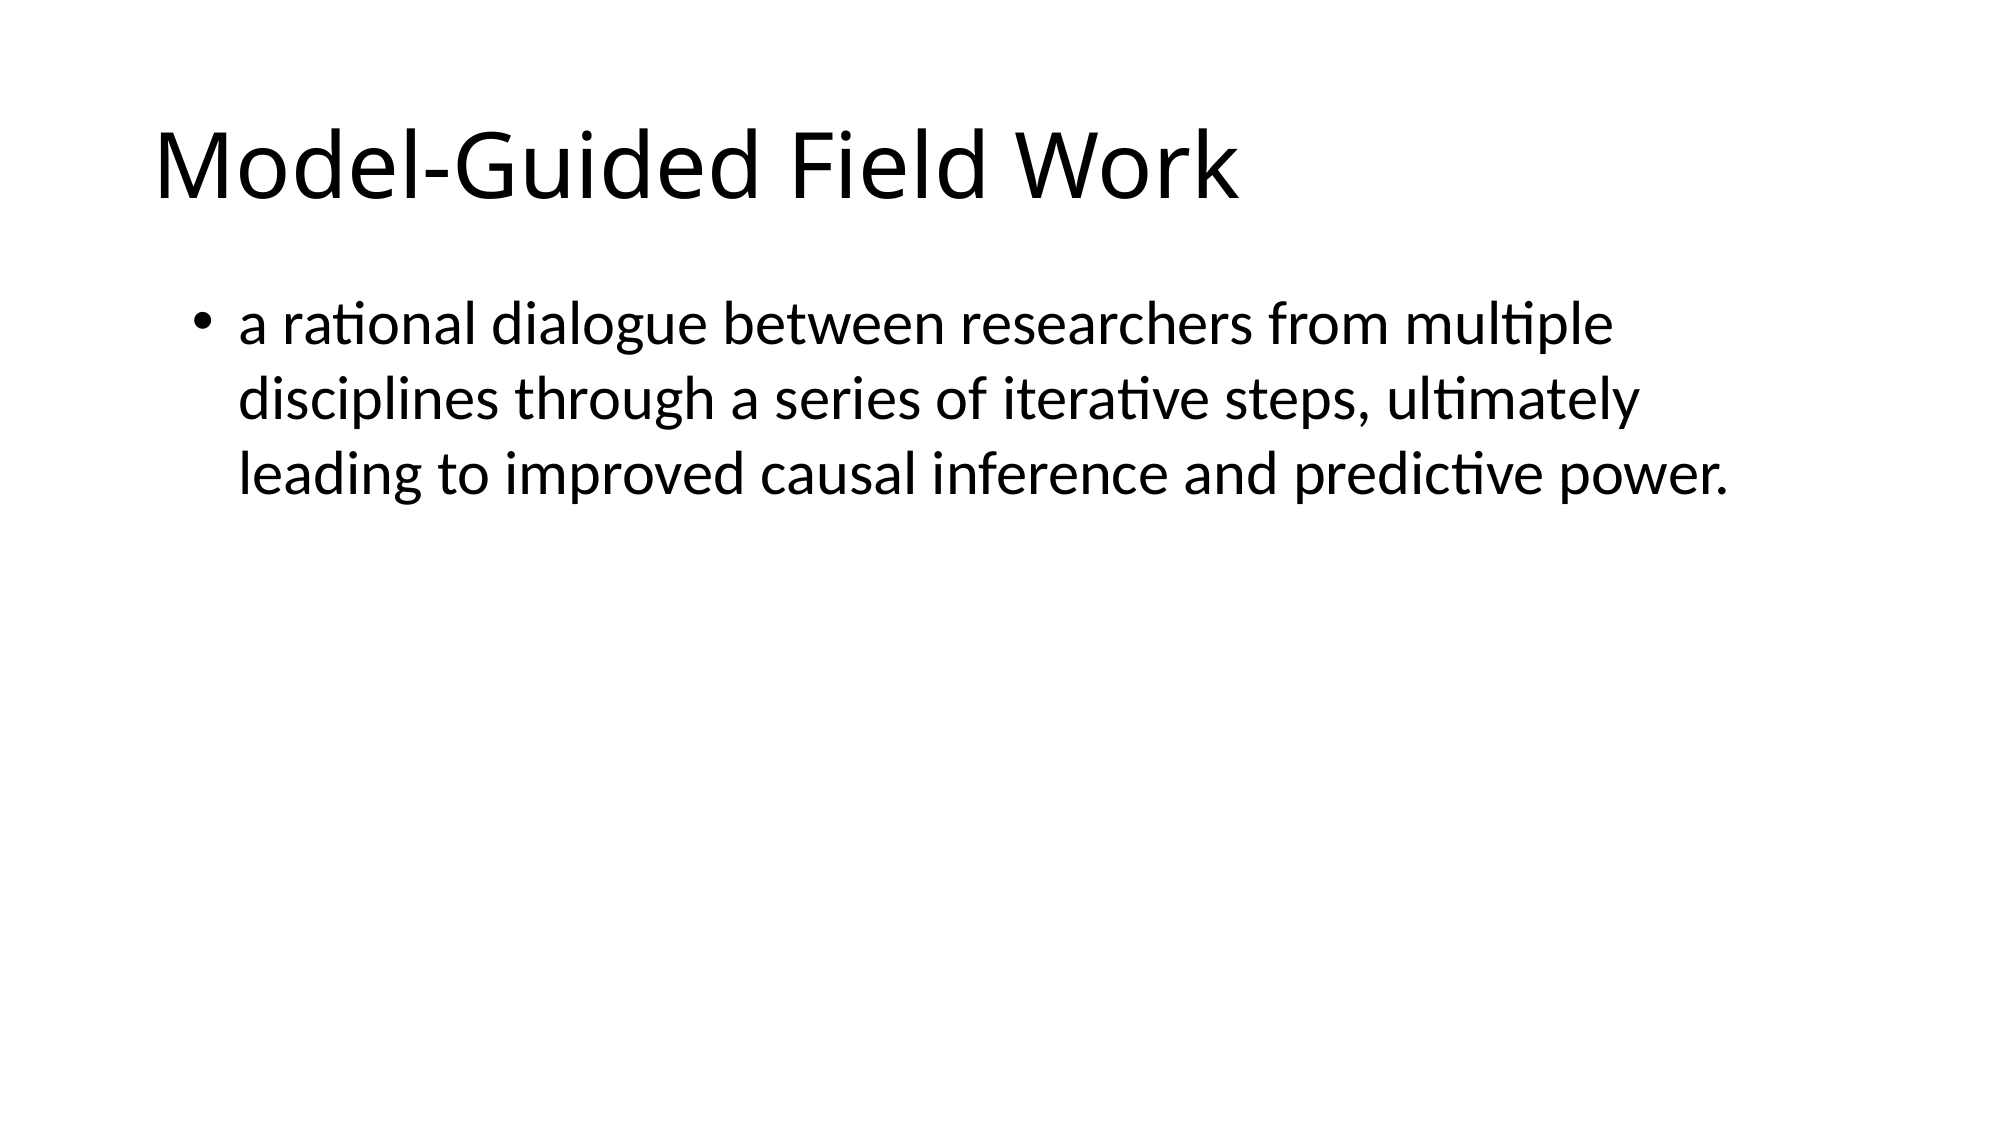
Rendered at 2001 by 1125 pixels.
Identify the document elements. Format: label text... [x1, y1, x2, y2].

title Model-Guided Field Work [137, 59, 1863, 278]
text_box a rational dialogue between researchers from multiple disciplines through a series of iterative steps, ultimately leading to improved causal inference and predictive power. [177, 274, 1790, 590]
